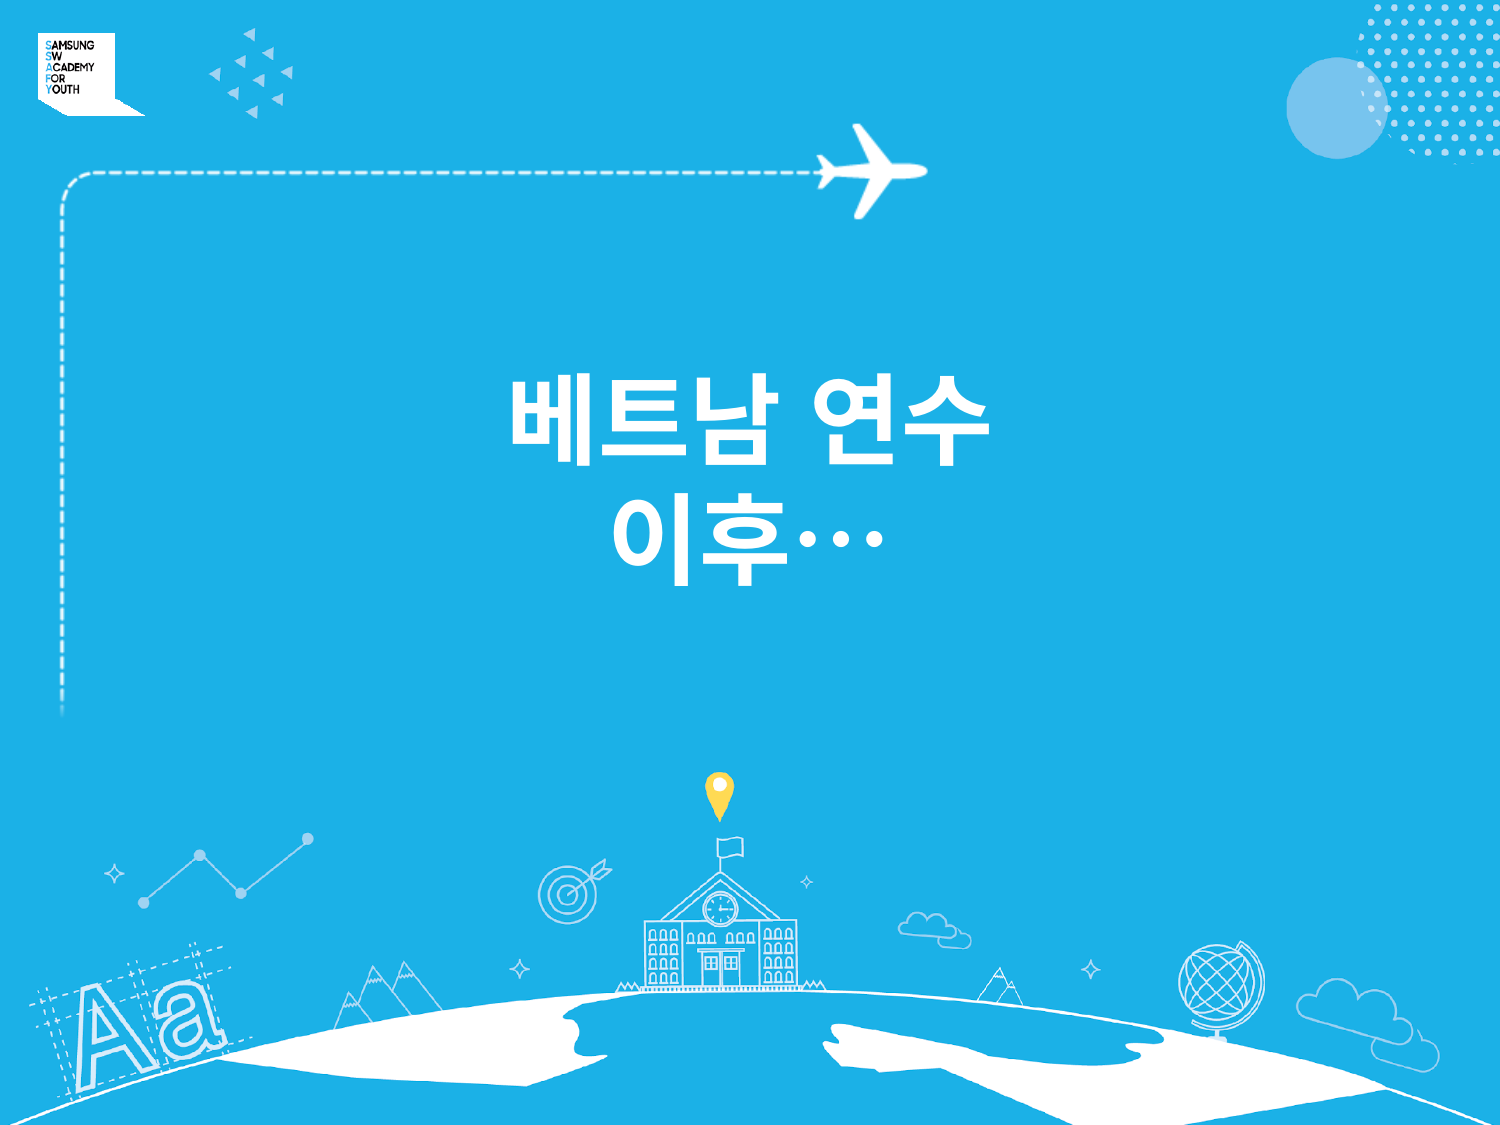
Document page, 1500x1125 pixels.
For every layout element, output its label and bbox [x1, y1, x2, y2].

picture [25, 24, 153, 131]
text_box [0, 0, 1500, 1125]
